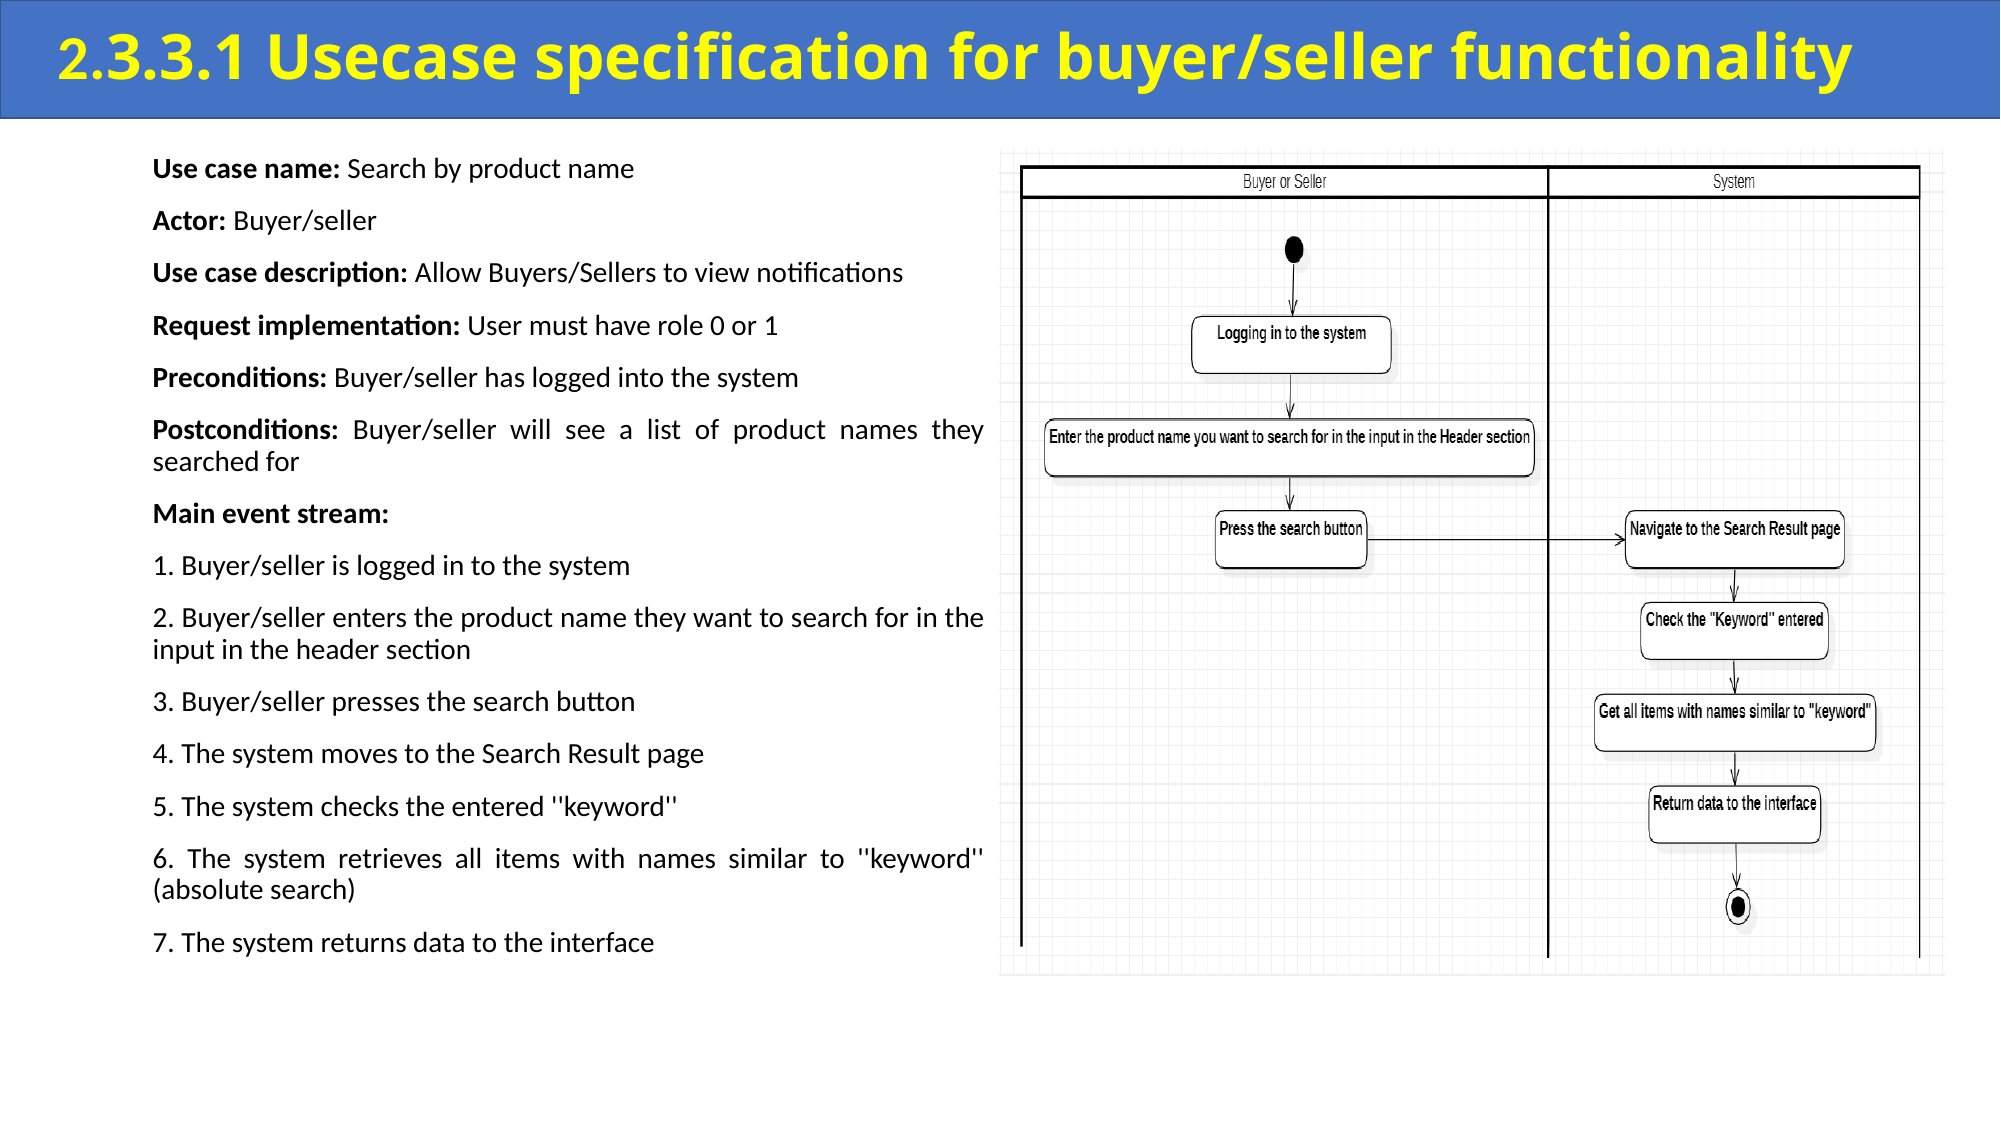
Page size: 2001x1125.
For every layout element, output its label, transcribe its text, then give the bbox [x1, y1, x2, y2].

picture [999, 149, 1945, 976]
text_box 2.3.3.1 Usecase specification for buyer/seller functionality [0, 0, 2000, 118]
list Use case name: Search by product name Actor: Buyer/seller Use case description: Allow Buyers/Sellers to view notifications Request implementation: User must have role 0 or 1 Preconditions: Buyer/seller has logged into the system Postconditions: Buyer/seller will see a list of product names they searched for Main event stream: 1. Buyer/seller is logged in to the system 2. Buyer/seller enters the product name they want to search for in the input in the header section 3. Buyer/seller presses the search button 4. The system moves to the Search Result page 5. The system checks the entered ''keyword'' 6. The system retrieves all items with names similar to ''keyword'' (absolute search) 7. The system returns data to the interface [137, 145, 1000, 976]
